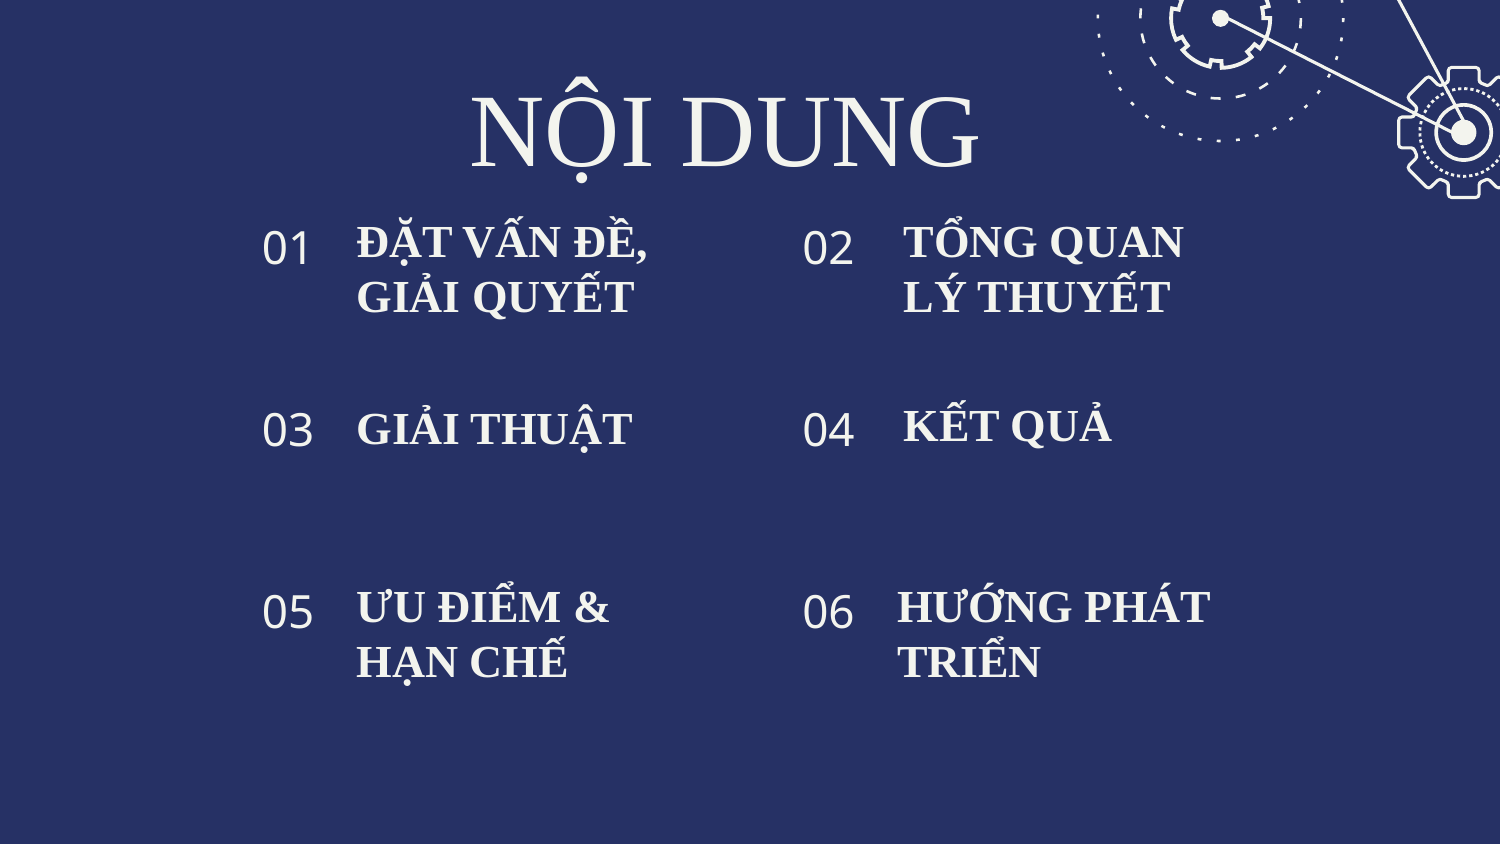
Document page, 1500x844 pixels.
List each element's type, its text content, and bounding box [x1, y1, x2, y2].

title 01 [234, 204, 341, 287]
title NỘI DUNG [93, 47, 1091, 155]
subtitle KẾT QUẢ [888, 383, 1309, 466]
subtitle TỔNG QUAN LÝ THUYẾT [888, 254, 1273, 337]
title 06 [774, 568, 883, 652]
title 05 [234, 568, 342, 652]
title 02 [774, 204, 883, 287]
subtitle GIẢI THUẬT [341, 386, 725, 470]
subtitle ĐẶT VẤN ĐỀ, GIẢI QUYẾT [341, 184, 725, 337]
title 04 [774, 386, 883, 470]
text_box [1096, 0, 1500, 199]
title 03 [234, 386, 341, 470]
subtitle ƯU ĐIỂM & HẠN CHẾ [341, 619, 725, 703]
subtitle HƯỚNG PHÁT TRIỂN [882, 619, 1266, 703]
